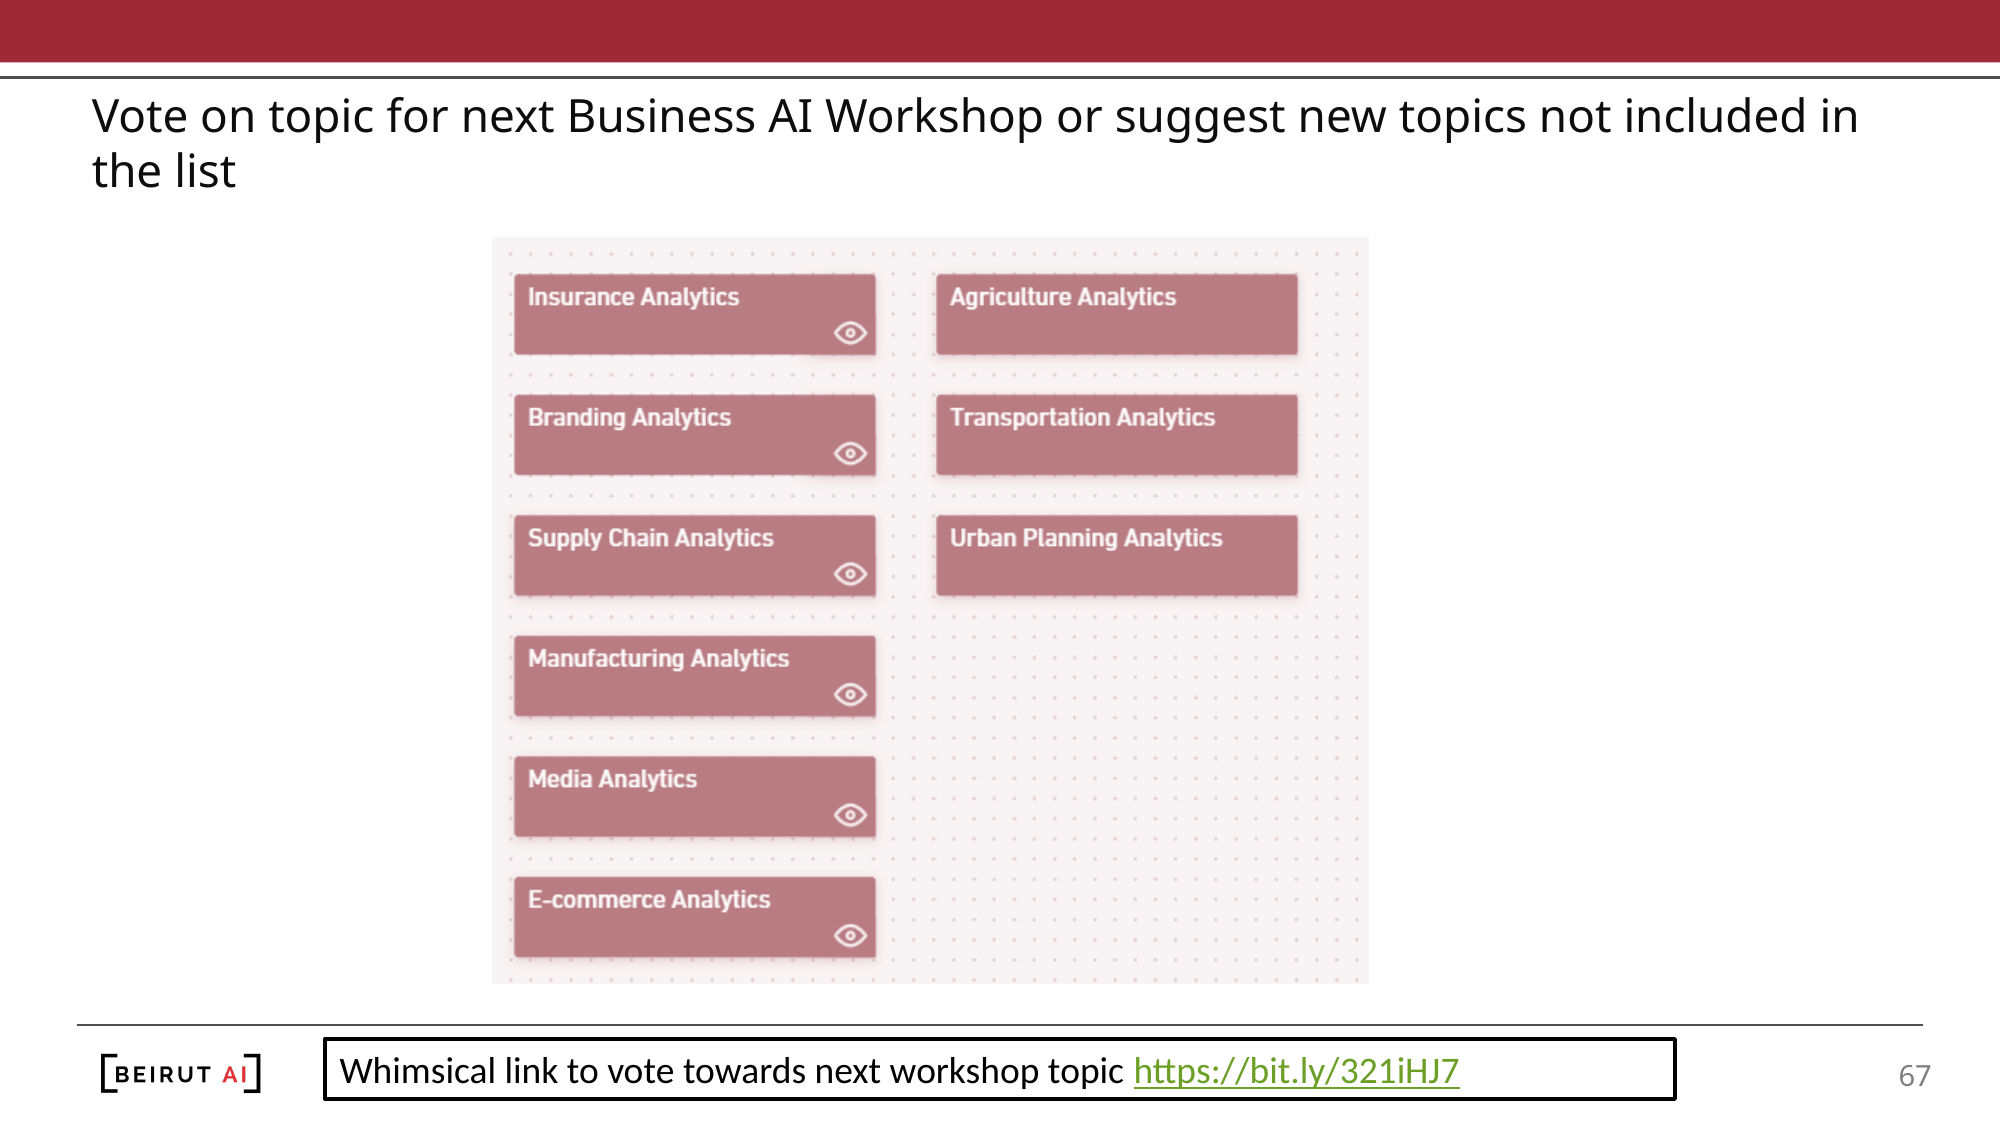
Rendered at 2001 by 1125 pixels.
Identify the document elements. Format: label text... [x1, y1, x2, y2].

picture [491, 237, 1370, 985]
picture [43, 1005, 321, 1125]
text_box Whimsical link to vote towards next workshop topic https://bit.ly/321iHJ7 [323, 1037, 1677, 1101]
title Vote on topic for next Business AI Workshop or suggest new topics not included in the list [76, 79, 1924, 238]
